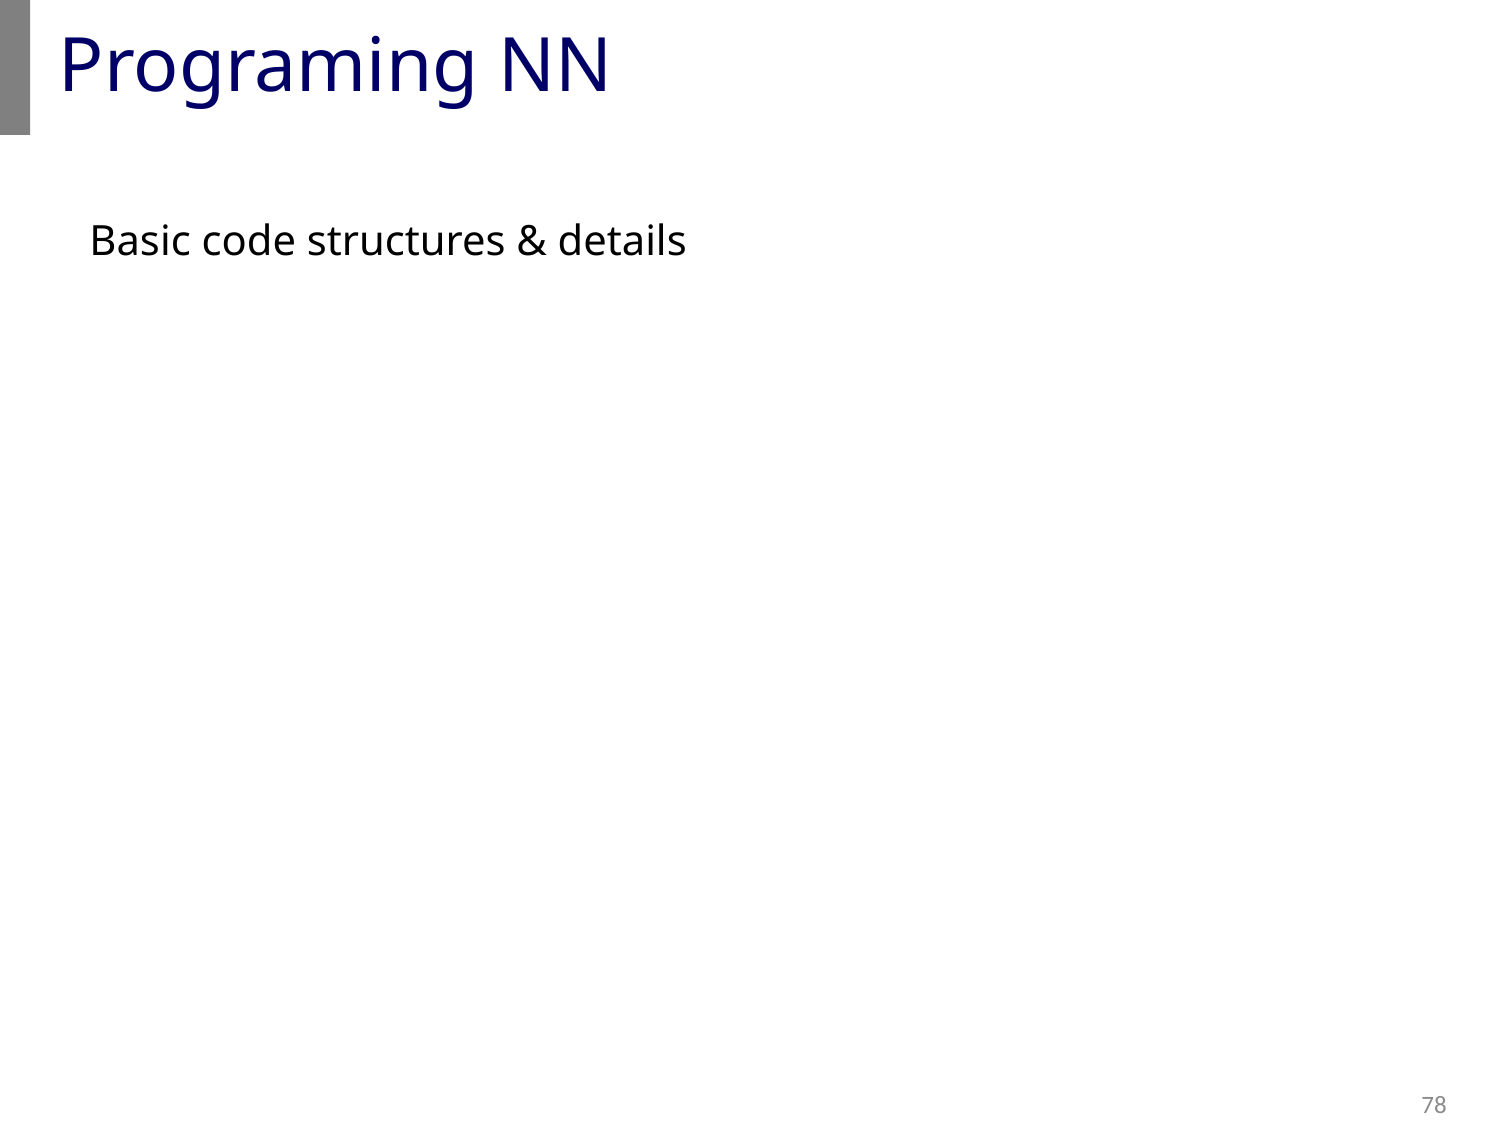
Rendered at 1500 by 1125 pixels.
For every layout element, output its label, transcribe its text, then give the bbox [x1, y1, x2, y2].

title Programing NN [43, 0, 1464, 135]
text_box Basic code structures & details [74, 206, 702, 272]
slide_number 78 [1124, 1081, 1462, 1125]
